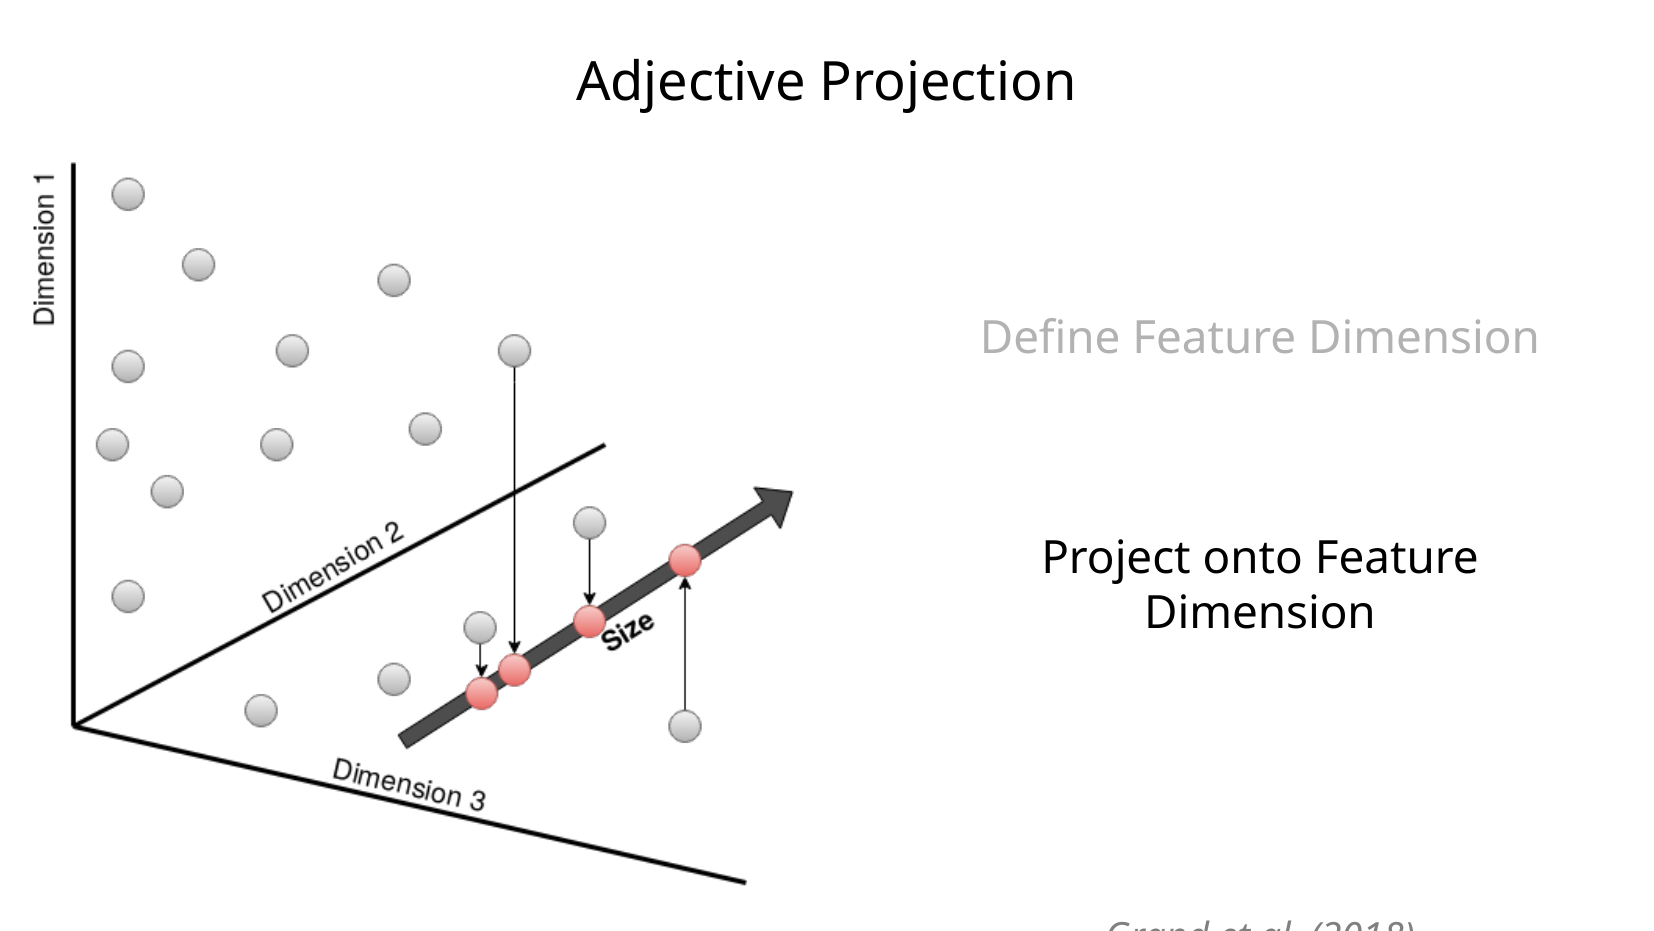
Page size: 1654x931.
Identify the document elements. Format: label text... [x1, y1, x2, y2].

picture [26, 161, 795, 888]
text_box Define Feature Dimension Project onto Feature Dimension Grand et al. (2018) [915, 165, 1605, 931]
text_box Adjective Projection [82, 46, 1571, 112]
